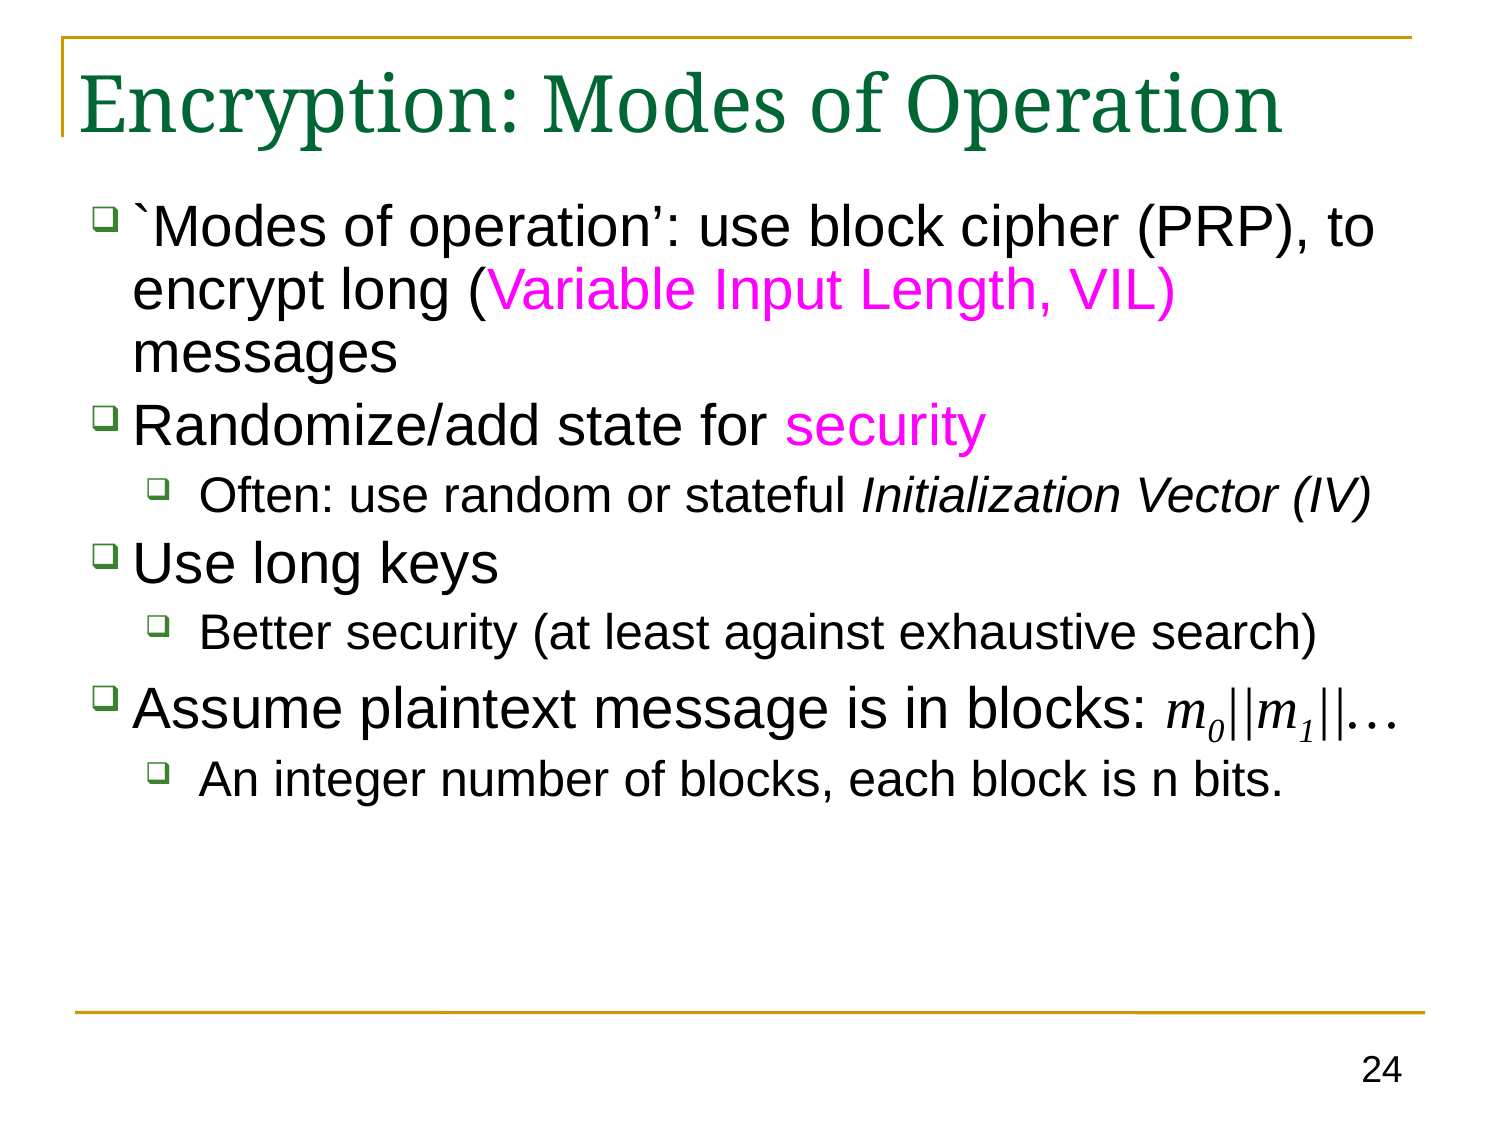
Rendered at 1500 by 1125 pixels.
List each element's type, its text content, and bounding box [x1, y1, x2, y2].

title Encryption: Modes of Operation [63, 45, 1460, 174]
list `Modes of operation’: use block cipher (PRP), to encrypt long (Variable Input Length, VIL) messages Randomize/add state for security Often: use random or stateful Initialization Vector (IV) Use long keys Better security (at least against exhaustive search) Assume plaintext message is in blocks: m0||m1||… An integer number of blocks, each block is n bits. [75, 188, 1447, 1034]
slide_number 24 [1346, 1034, 1424, 1098]
